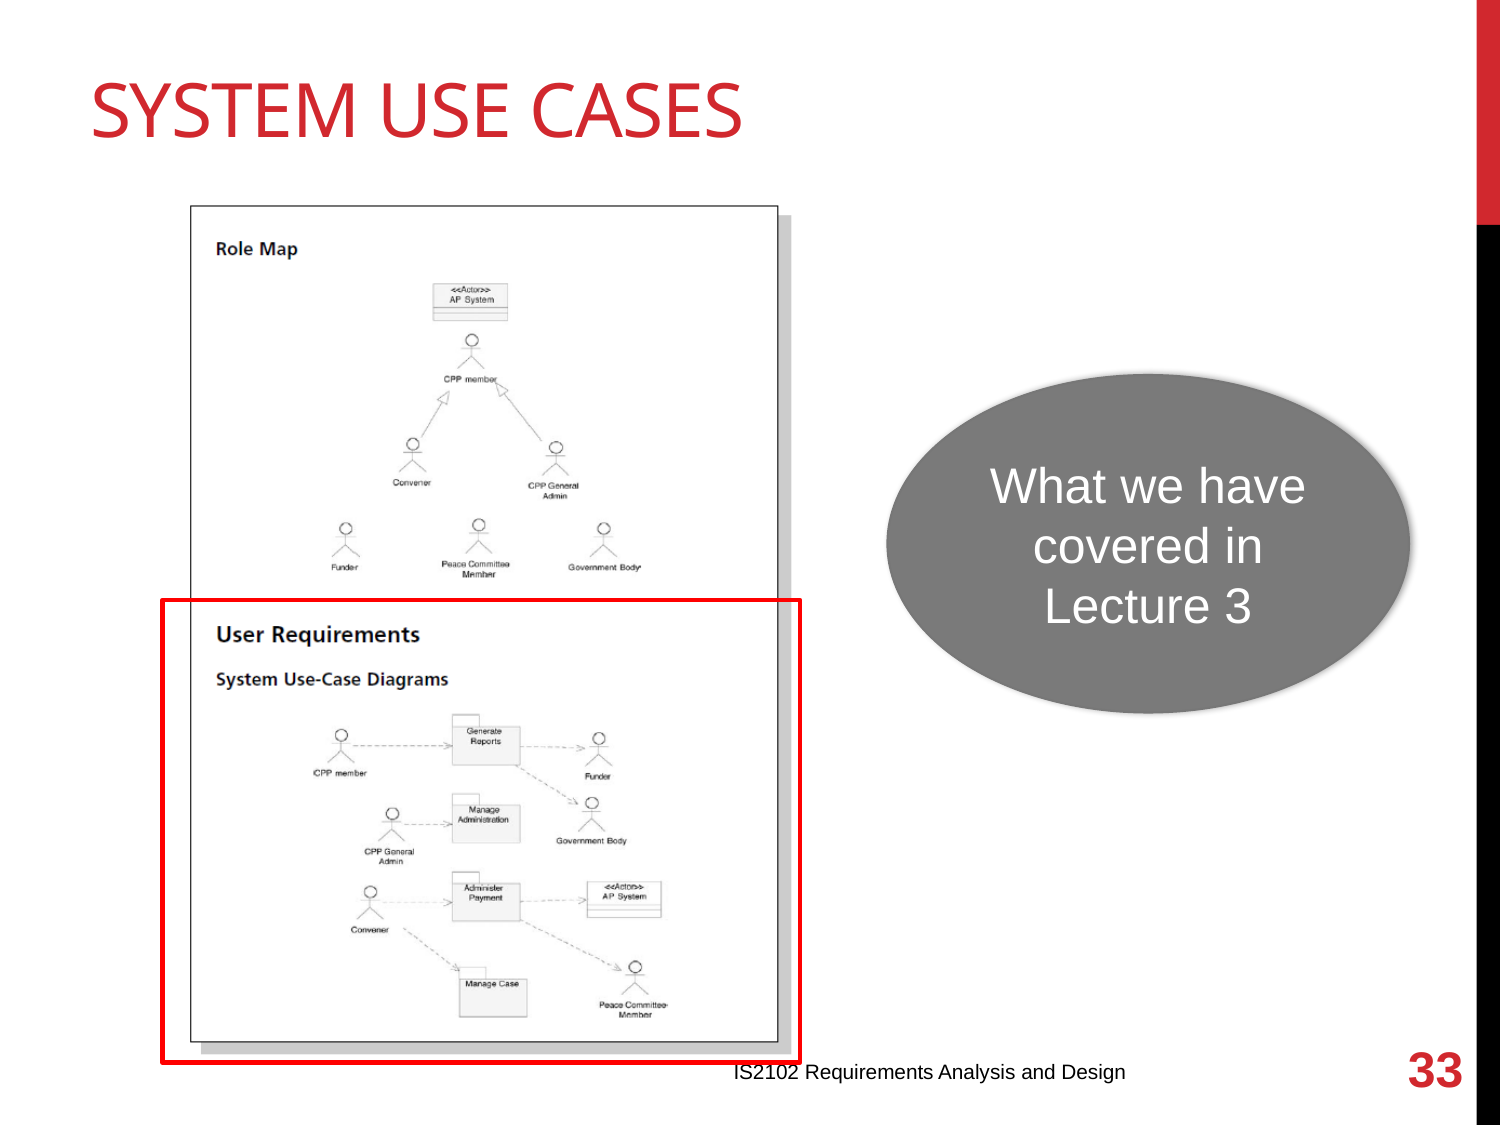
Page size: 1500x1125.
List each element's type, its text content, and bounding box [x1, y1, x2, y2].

slide_number 33 [1262, 1037, 1479, 1098]
footer IS2102 Requirements Analysis and Design [718, 1051, 1238, 1112]
picture [174, 199, 801, 1063]
text_box [160, 598, 175, 1065]
title System Use Cases [75, 25, 1463, 250]
text_box What we have covered in Lecture 3 [886, 373, 1411, 714]
